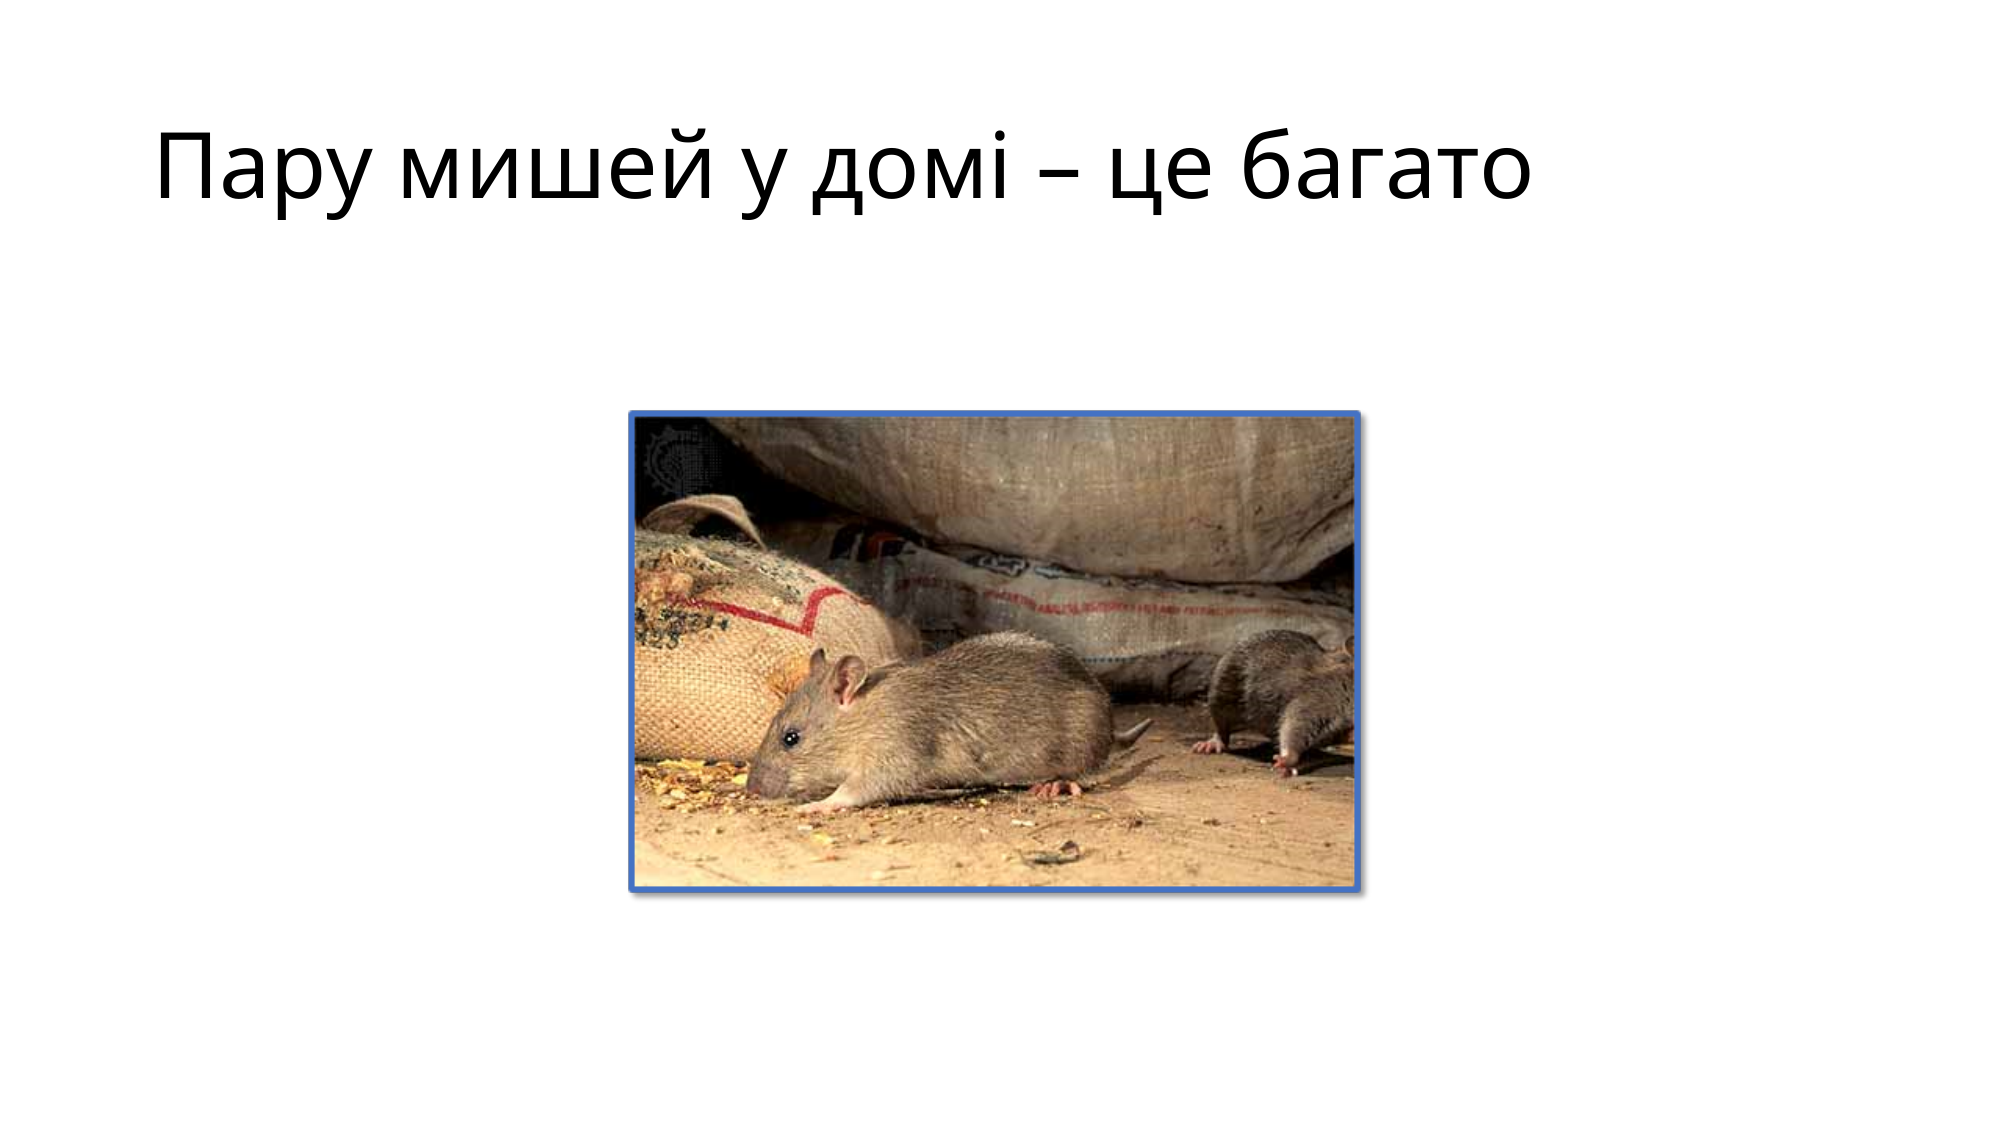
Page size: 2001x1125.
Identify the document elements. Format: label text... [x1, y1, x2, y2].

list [624, 406, 1375, 907]
title Пару мишей у домі – це багато [137, 59, 1863, 278]
